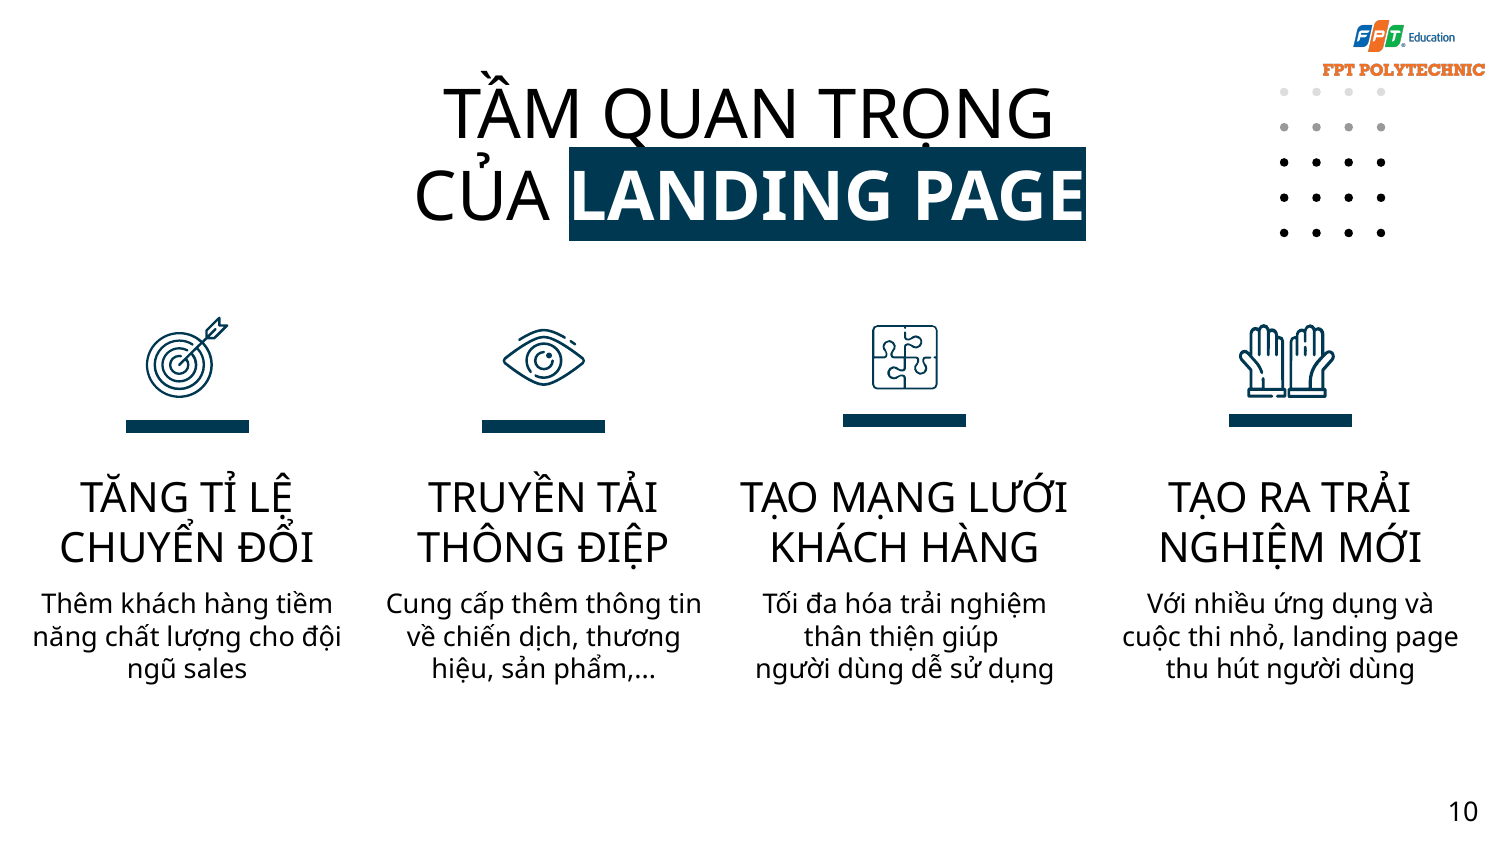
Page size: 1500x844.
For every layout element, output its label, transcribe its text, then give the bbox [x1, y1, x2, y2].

subtitle Thêm khách hàng tiềm năng chất lượng cho đội ngũ sales [10, 571, 357, 700]
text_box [1279, 87, 1386, 238]
text_box [872, 325, 938, 390]
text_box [502, 328, 586, 387]
subtitle Với nhiều ứng dụng và cuộc thi nhỏ, landing page thu hút người dùng [1104, 571, 1477, 700]
subtitle Cung cấp thêm thông tin về chiến dịch, thương hiệu, sản phẩm,... [357, 571, 718, 700]
subtitle TẠO RA TRẢI NGHIỆM MỚI [1091, 455, 1490, 530]
title TẦM QUAN TRỌNG CỦA LANDING PAGE [117, 69, 1383, 157]
slide_number ‹#› [1403, 779, 1494, 844]
subtitle TĂNG TỈ LỆ CHUYỂN ĐỔI [10, 455, 364, 530]
subtitle TẠO MẠNG LƯỚI KHÁCH HÀNG [706, 455, 1091, 530]
subtitle TRUYỀN TẢI THÔNG ĐIỆP [367, 455, 706, 530]
subtitle Tối đa hóa trải nghiệm thân thiện giúp người dùng dễ sử dụng [718, 571, 1091, 700]
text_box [1238, 323, 1336, 399]
text_box [145, 316, 229, 398]
picture [1323, 20, 1485, 76]
